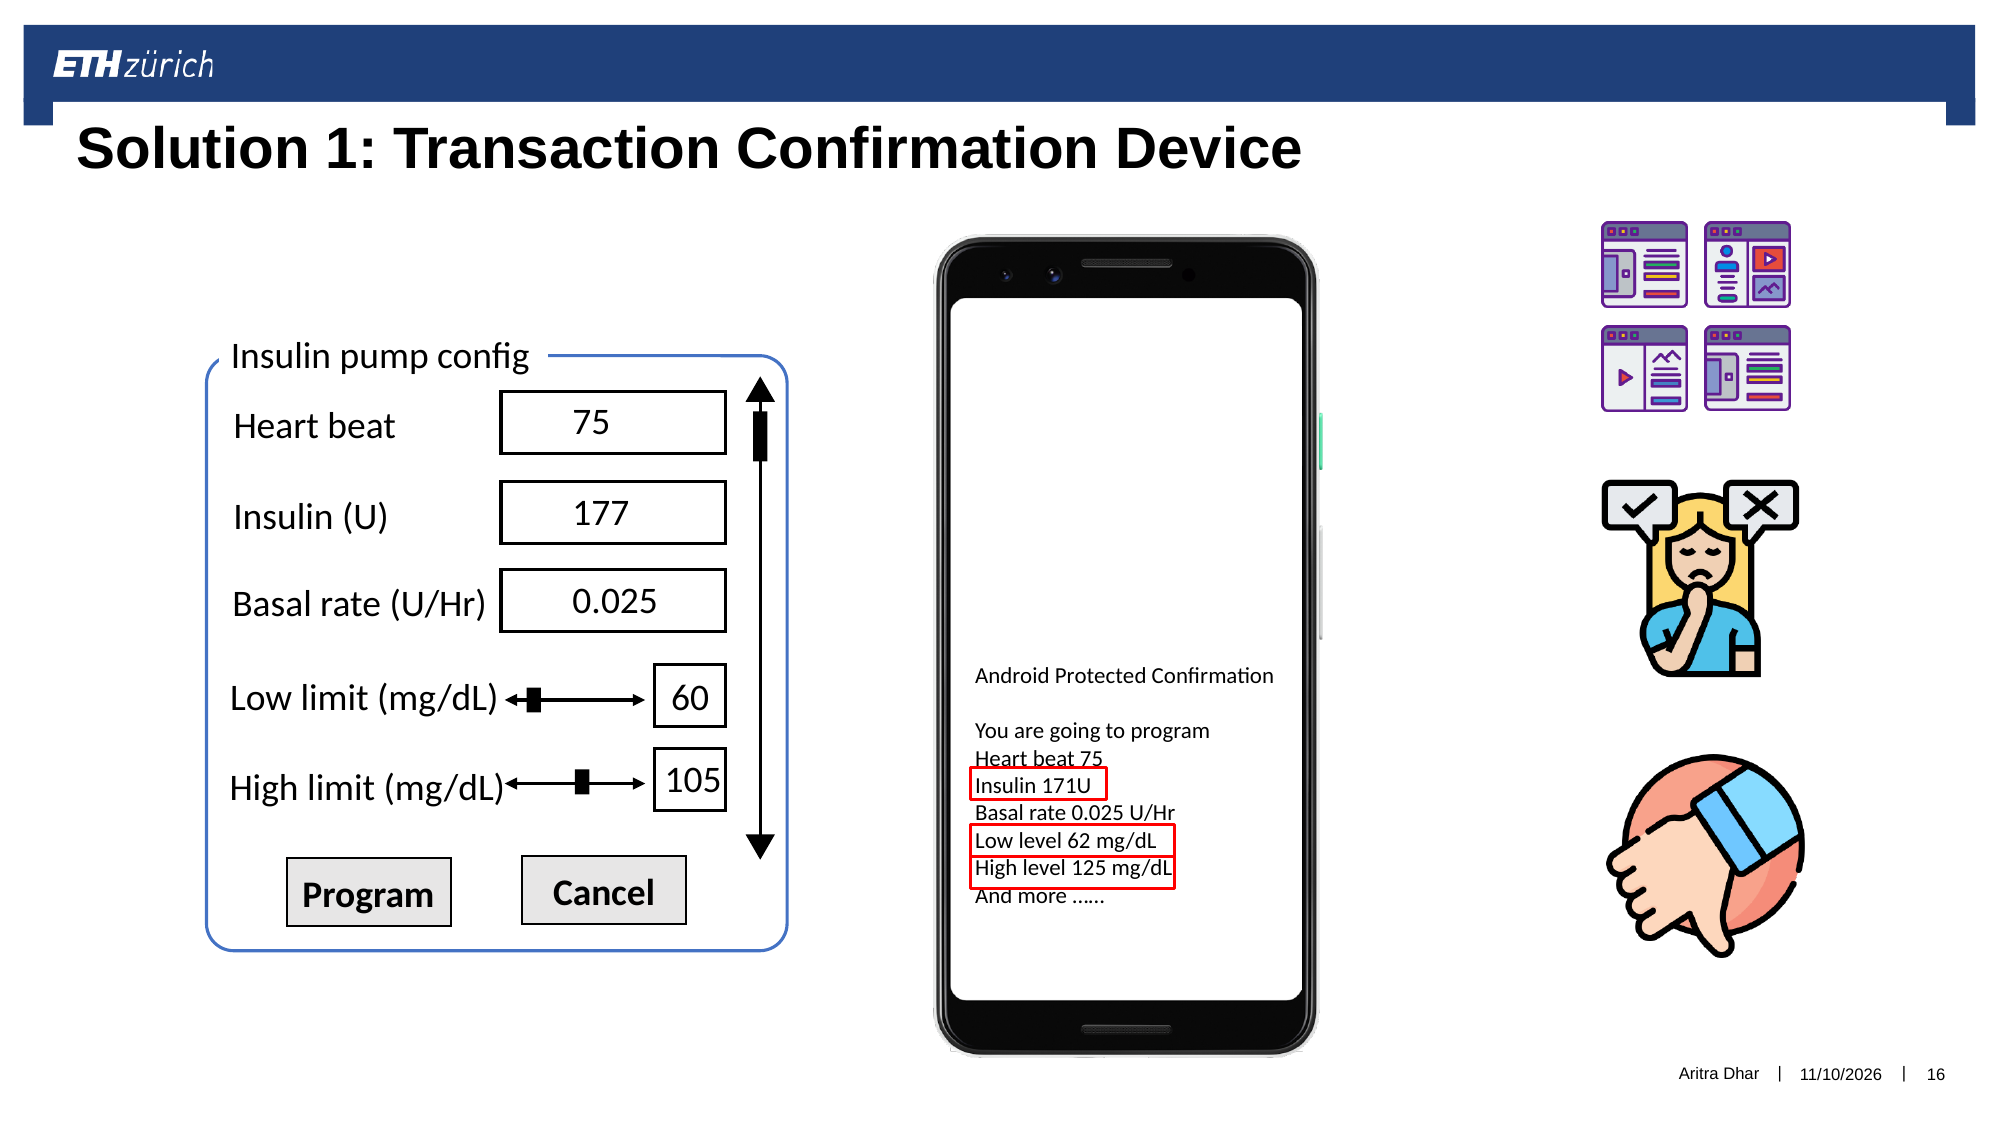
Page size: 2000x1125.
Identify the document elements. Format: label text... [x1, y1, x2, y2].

text_box Cancel [522, 856, 687, 924]
text_box 75 [557, 389, 626, 450]
text_box Low limit (mg/dL) [215, 665, 514, 725]
text_box Heart beat [218, 393, 411, 454]
text_box 177 [557, 480, 645, 541]
text_box [743, 832, 777, 862]
text_box 0.025 [557, 569, 674, 629]
text_box Insulin pump config [216, 323, 545, 384]
text_box [500, 481, 726, 544]
text_box High limit (mg/dL) [214, 755, 521, 815]
text_box [500, 391, 726, 454]
text_box [500, 569, 726, 632]
text_box [751, 409, 755, 463]
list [1603, 754, 1807, 958]
title Solution 1: Transaction Confirmation Device [53, 101, 1946, 262]
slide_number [1790, 1034, 1892, 1112]
text_box Program [286, 858, 451, 926]
text_box [525, 685, 543, 699]
text_box [743, 374, 777, 404]
text_box [765, 409, 769, 463]
text_box [573, 767, 591, 782]
picture [1598, 476, 1802, 680]
text_box 60 [656, 665, 724, 726]
picture [911, 224, 1340, 1072]
footer Aritra Dhar [999, 1034, 1760, 1111]
text_box Insulin (U) [218, 484, 404, 545]
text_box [1601, 221, 1791, 412]
slide_number 16 [1906, 1034, 1966, 1112]
text_box [525, 709, 543, 715]
text_box 105 [649, 747, 737, 808]
text_box [206, 355, 788, 951]
text_box [573, 791, 591, 797]
text_box Basal rate (U/Hr) [217, 572, 503, 632]
